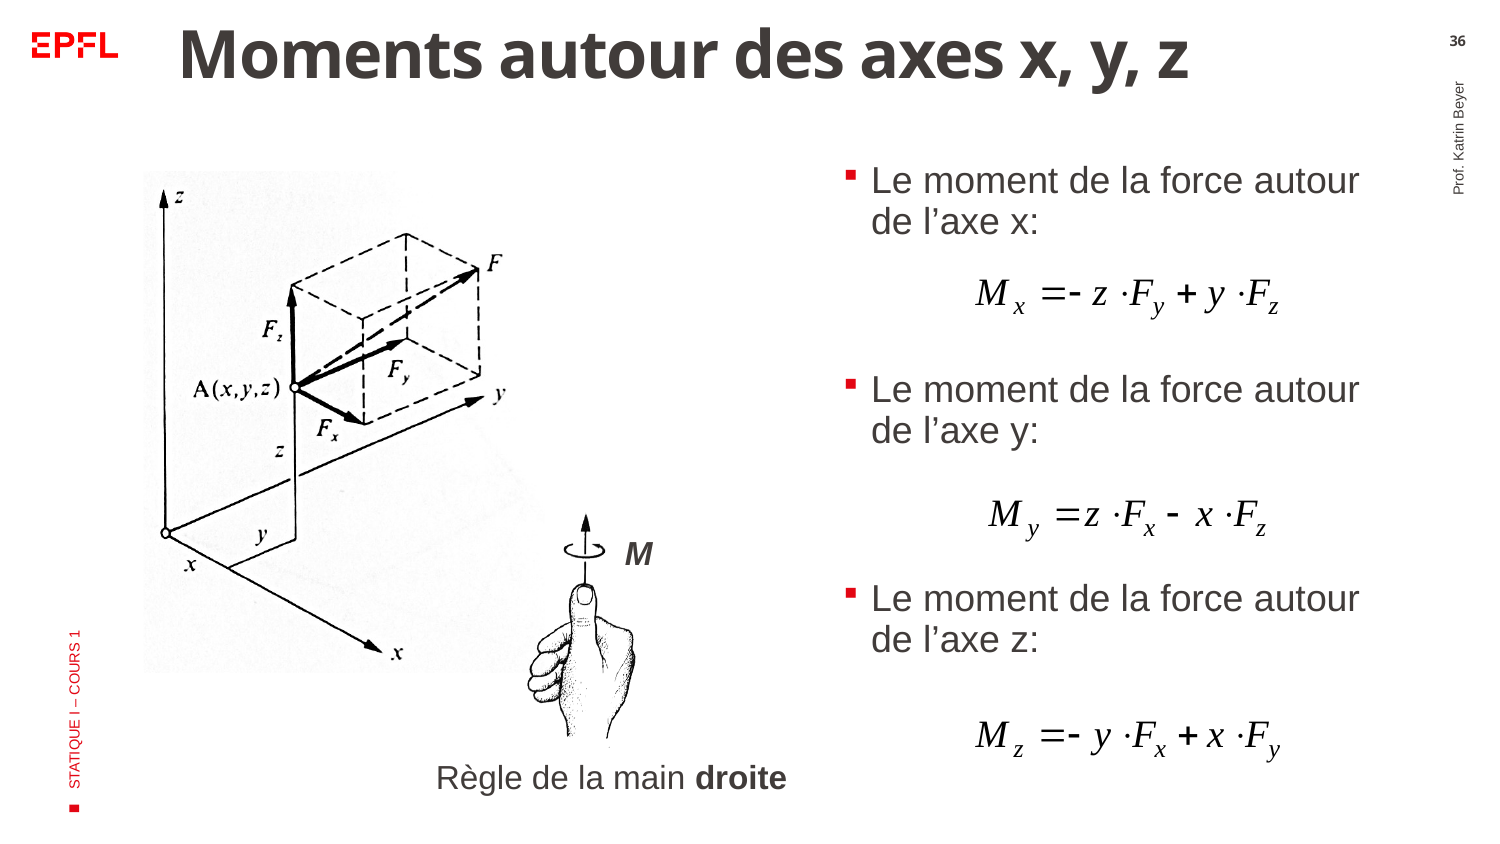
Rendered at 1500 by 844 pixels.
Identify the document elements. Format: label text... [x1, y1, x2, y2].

slide_number STATIQUE I – COURS 1 [0, 256, 149, 805]
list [143, 171, 545, 673]
footer Prof. Katrin Beyer [1415, 59, 1500, 641]
title Moments autour des axes x, y, z [148, 21, 1300, 198]
text_box M [644, 525, 668, 580]
text_box Règle de la main droite [421, 748, 803, 804]
picture [21, 21, 129, 69]
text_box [985, 492, 1271, 546]
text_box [972, 713, 1284, 767]
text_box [972, 271, 1284, 325]
slide_number 36 [1415, 32, 1500, 59]
picture [509, 486, 644, 749]
